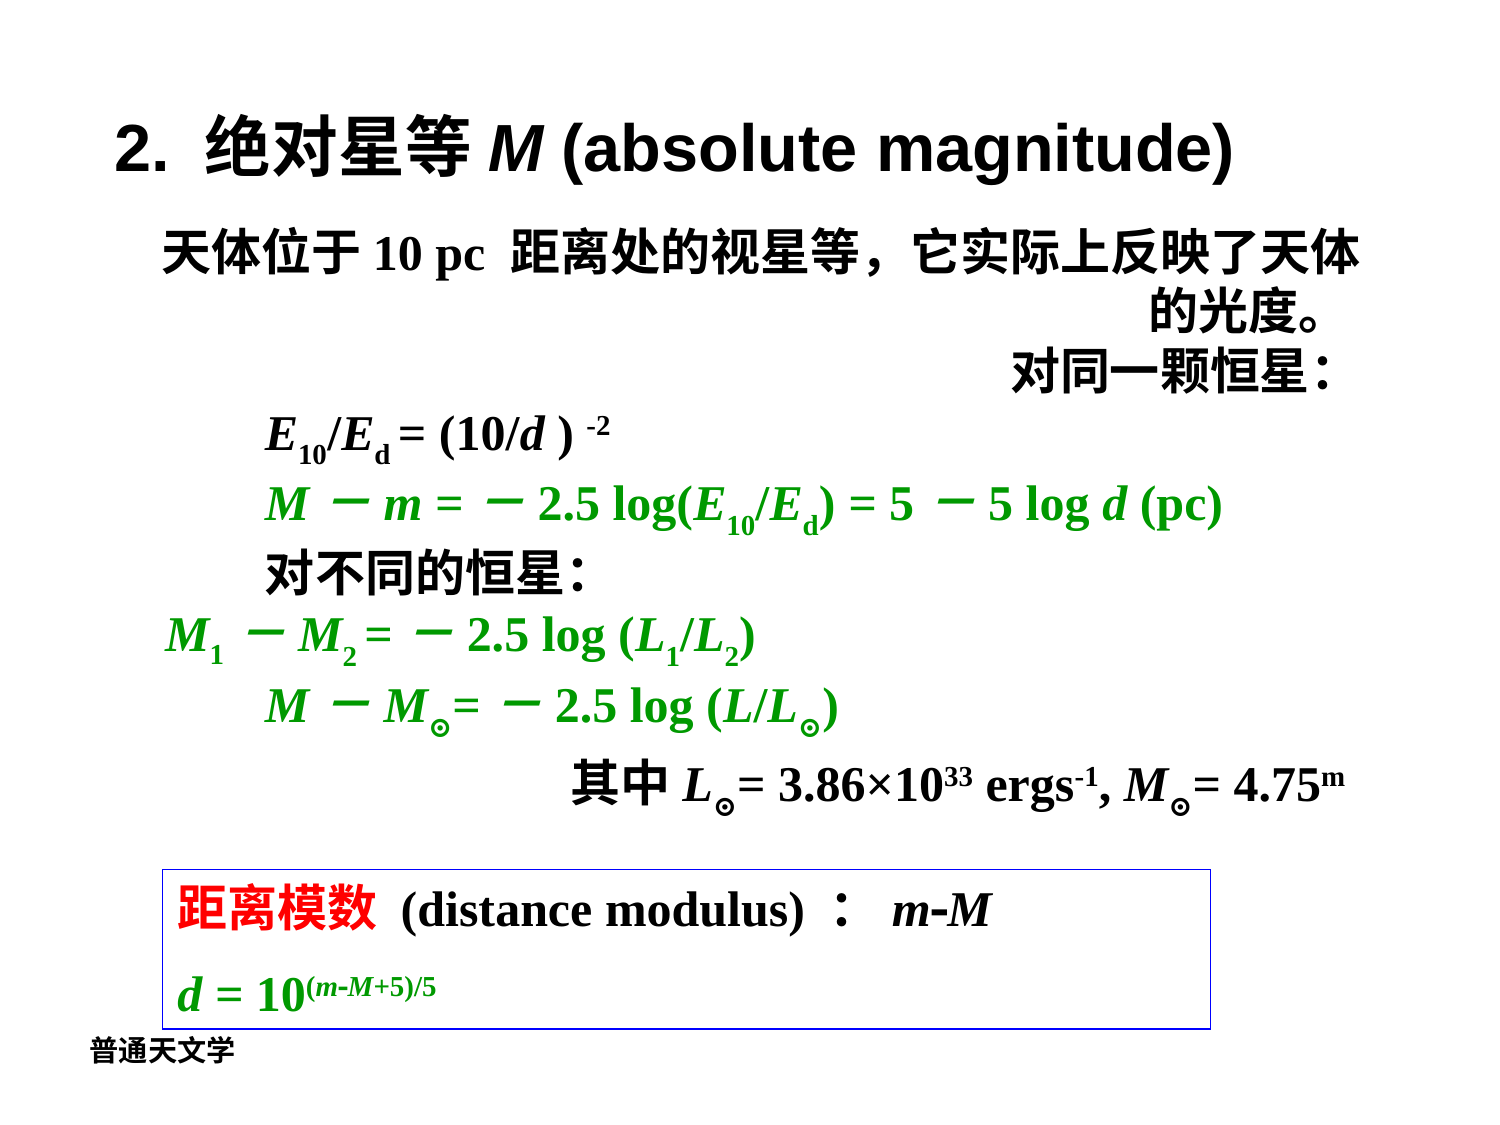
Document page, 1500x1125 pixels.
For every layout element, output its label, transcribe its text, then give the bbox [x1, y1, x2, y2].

text_box 普通天文学 [75, 1024, 425, 1103]
title 2. 绝对星等M (absolute magnitude) [99, 87, 1375, 203]
list 天体位于10 pc 距离处的视星等，它实际上反映了天体的光度。 对同一颗恒星： E10/Ed = (10/d ) -2 M－m =－2.5 log(E10/Ed) = 5－5 log d (pc) 对不同的恒星： M1－M2 =－2.5 log (L1/L2) M－M⊙=－2.5 log (L/L⊙) 其中L⊙= 3.86×1033 ergs-1, M⊙= 4.75m [99, 212, 1375, 888]
text_box 距离模数 (distance modulus) ：m-M d = 10(m-M+5)/5 [162, 869, 1211, 1030]
